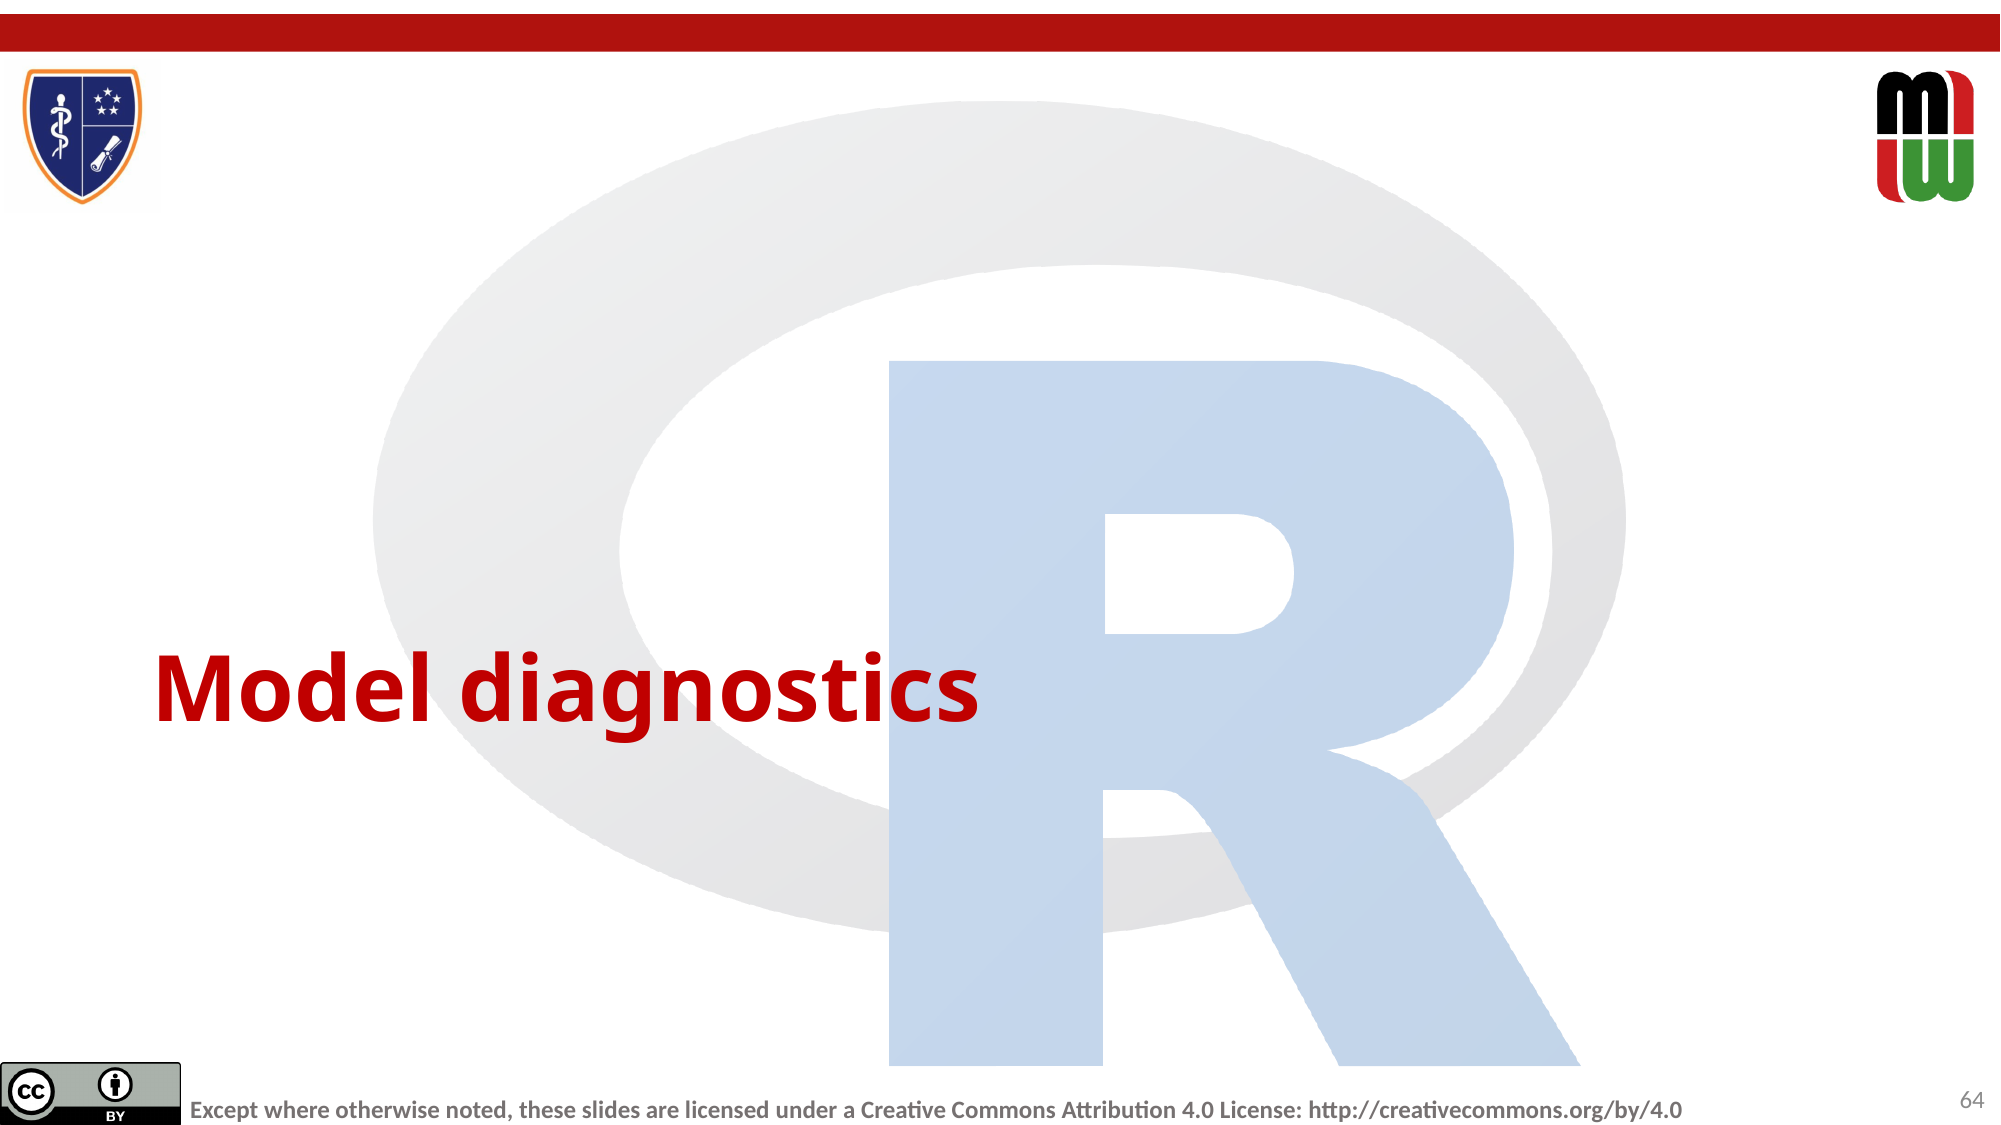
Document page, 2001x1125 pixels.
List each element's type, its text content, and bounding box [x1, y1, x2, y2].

title Model diagnostics [136, 280, 1862, 749]
picture [0, 1062, 181, 1125]
slide_number 64 [1550, 1073, 2000, 1125]
picture [4, 59, 161, 213]
